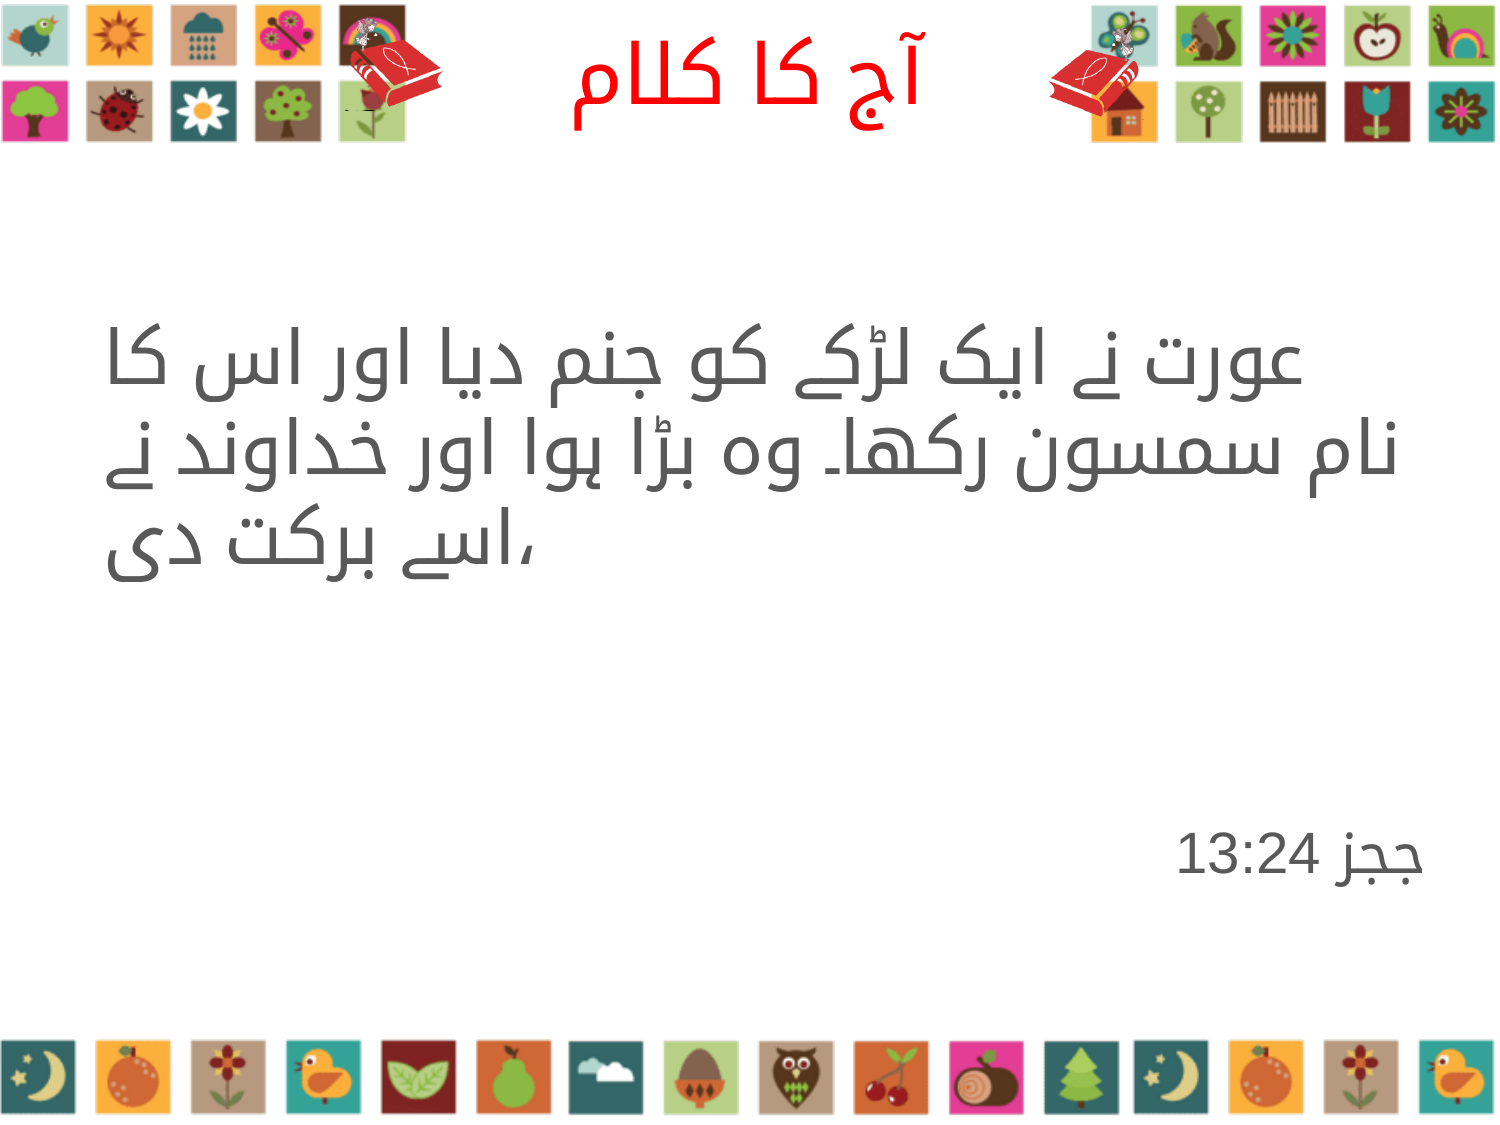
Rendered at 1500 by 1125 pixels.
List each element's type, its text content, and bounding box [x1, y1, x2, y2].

text_box عورت نے ایک لڑکے کو جنم دیا اور اس کا نام سمسون رکھا۔ وہ بڑا ہوا اور خداوند نے اسے برکت دی، [88, 302, 1436, 588]
picture [1016, 3, 1500, 150]
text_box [0, 1028, 1500, 1118]
text_box ججز 13:24 [808, 807, 1441, 893]
picture [0, 3, 475, 150]
text_box آج کا کلام [425, 13, 1077, 129]
